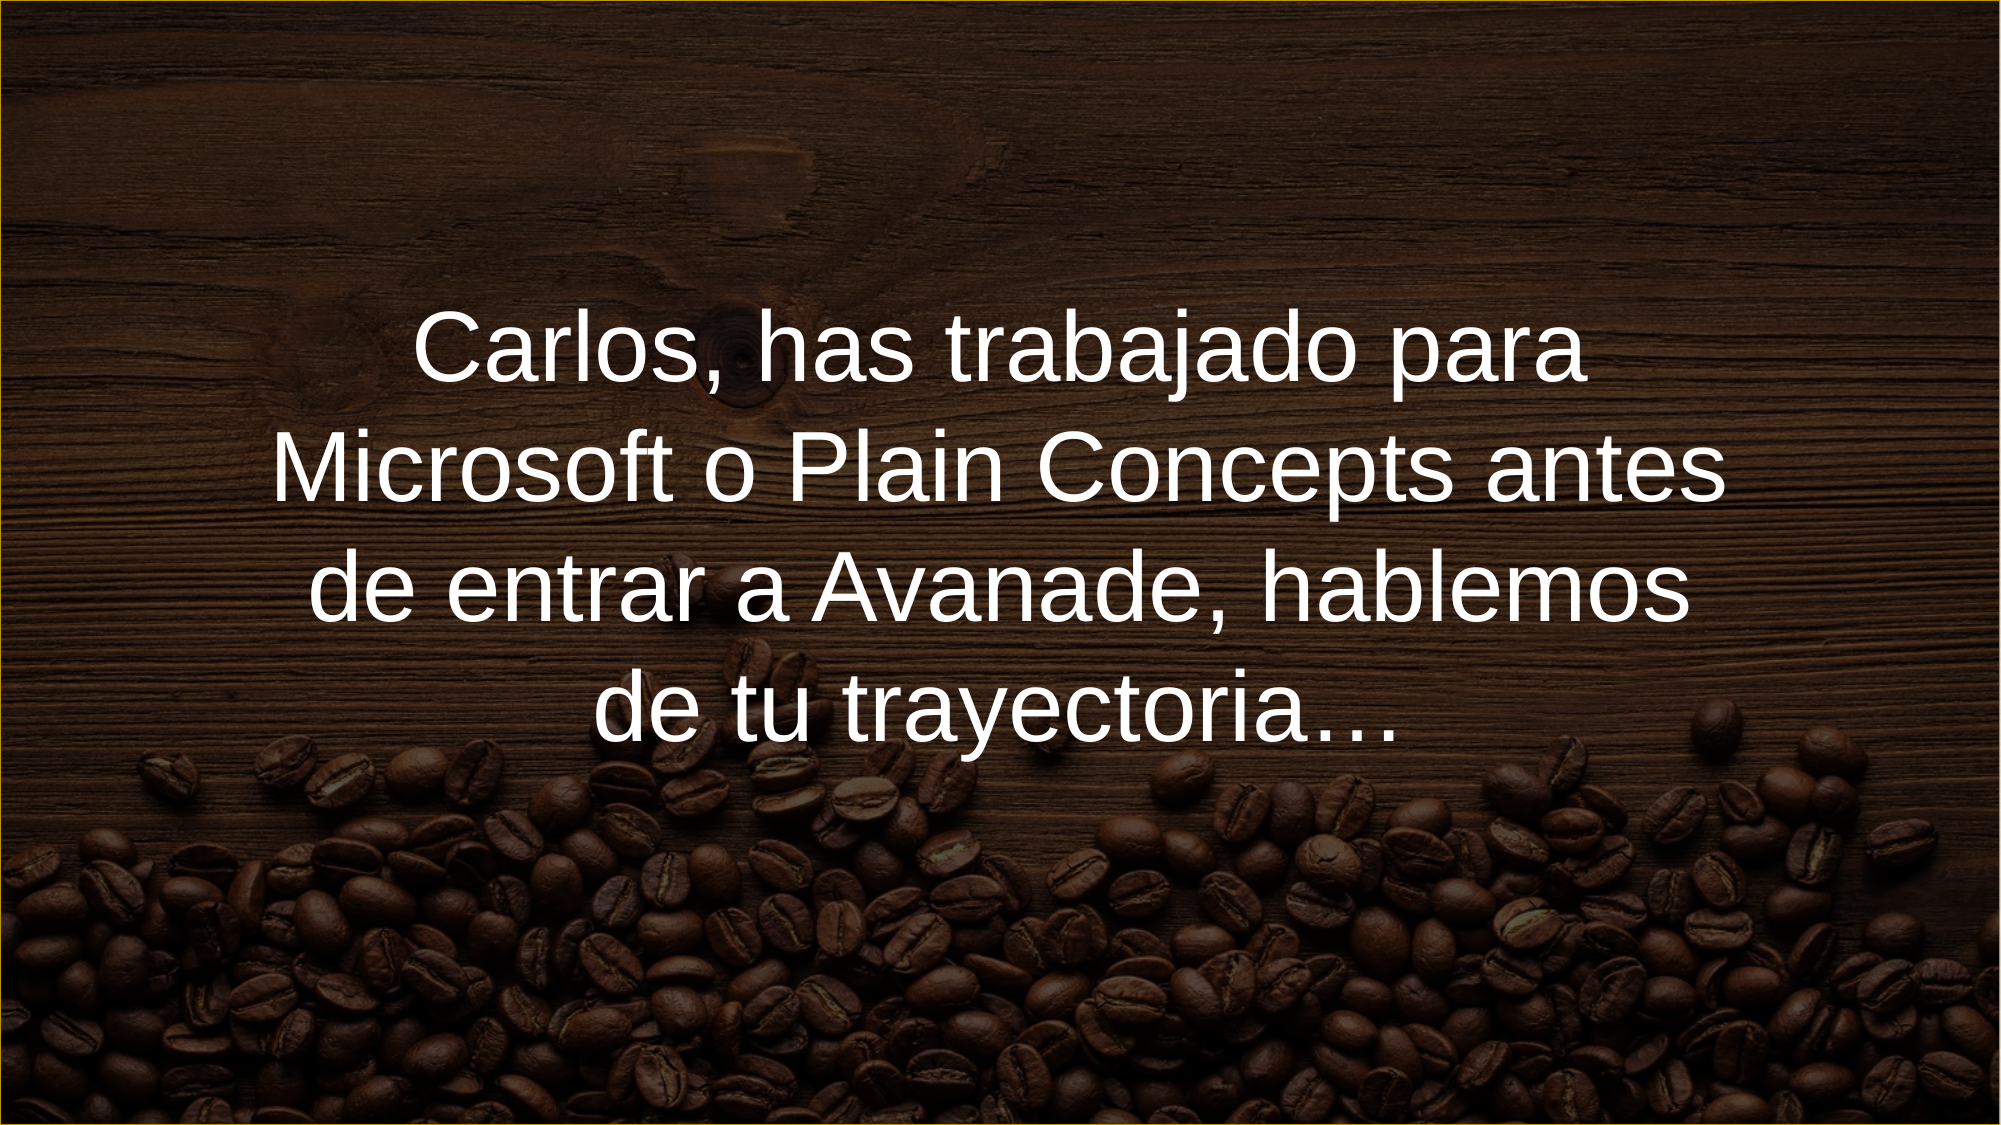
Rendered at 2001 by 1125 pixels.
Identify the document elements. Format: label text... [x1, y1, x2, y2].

picture [1, 1, 1999, 1124]
text_box Carlos, has trabajado para Microsoft o Plain Concepts antes de entrar a Avanade, hablemos de tu trayectoria… [234, 273, 1765, 769]
